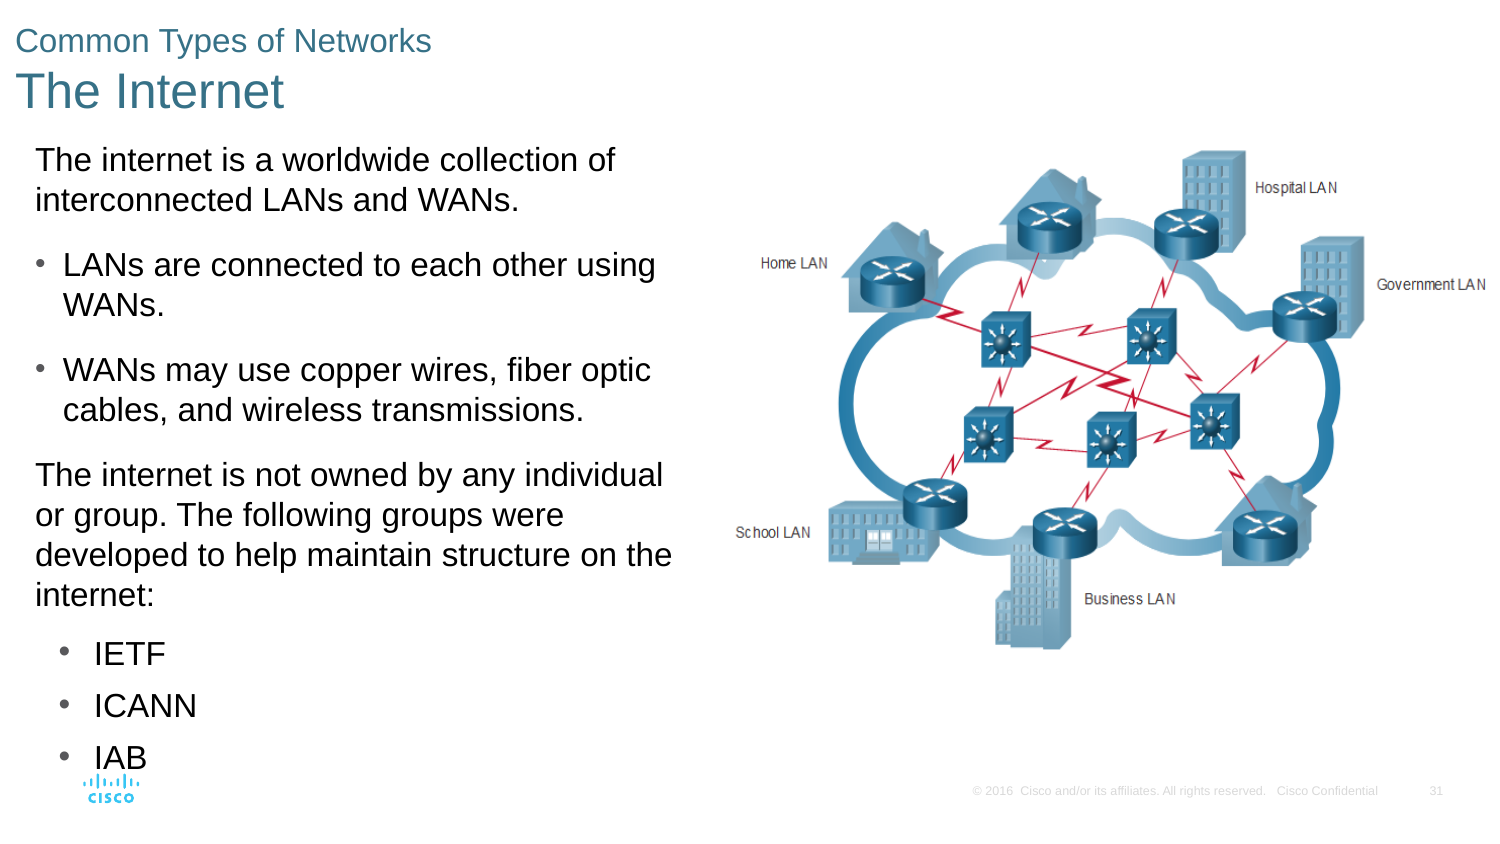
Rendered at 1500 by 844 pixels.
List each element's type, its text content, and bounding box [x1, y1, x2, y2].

picture [685, 130, 1500, 663]
title Common Types of Networks The Internet [0, 6, 1500, 131]
list The internet is a worldwide collection of interconnected LANs and WANs. LANs are connected to each other using WANs. WANs may use copper wires, fiber optic cables, and wireless transmissions. The internet is not owned by any individual or group. The following groups were developed to help maintain structure on the internet: IETF ICANN IAB [20, 131, 705, 797]
